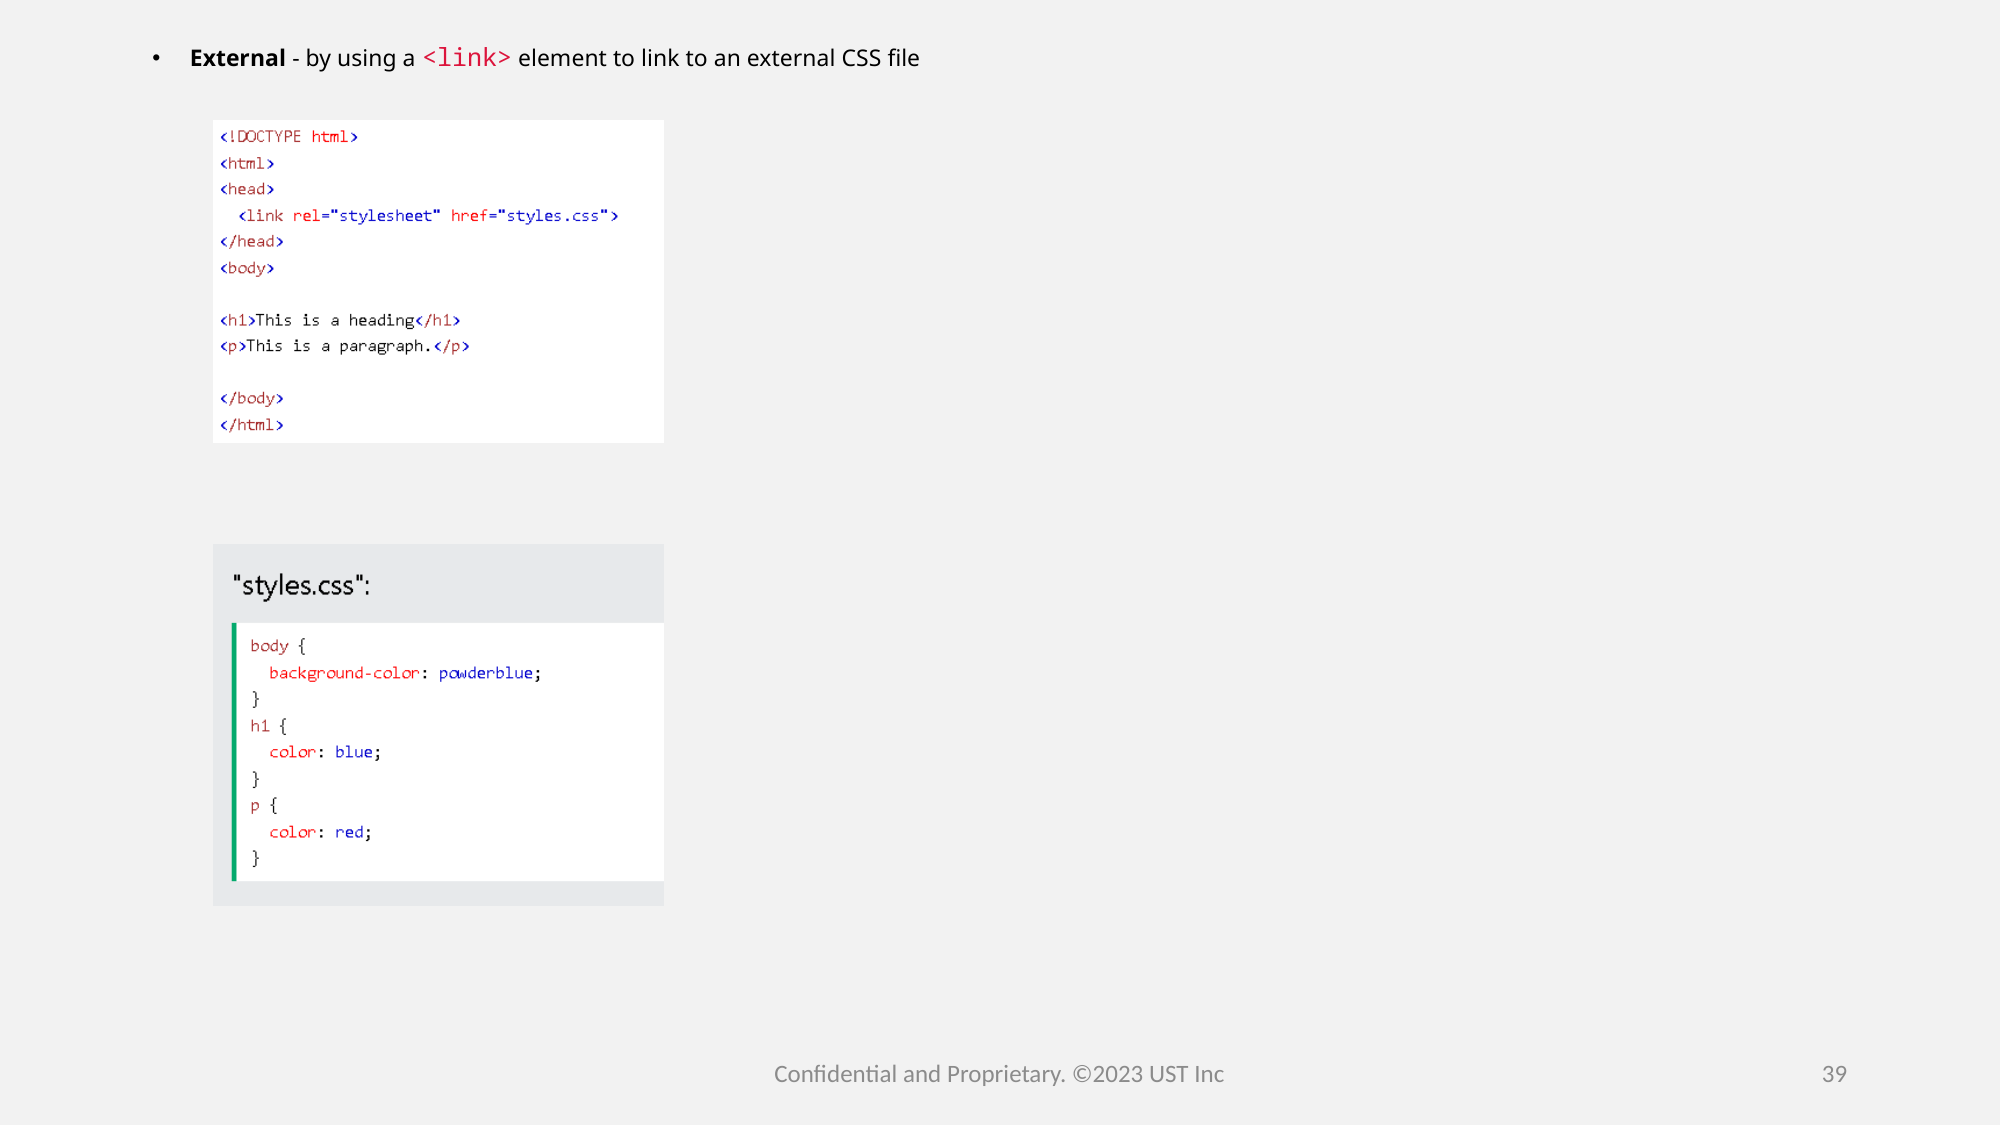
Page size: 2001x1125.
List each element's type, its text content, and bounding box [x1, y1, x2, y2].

picture [213, 544, 664, 906]
list External - by using a <link> element to link to an external CSS file [137, 37, 1863, 1014]
footer Confidential and Proprietary. ©2023 UST Inc [662, 1042, 1338, 1103]
slide_number 39 [1412, 1042, 1863, 1103]
picture [213, 120, 664, 444]
